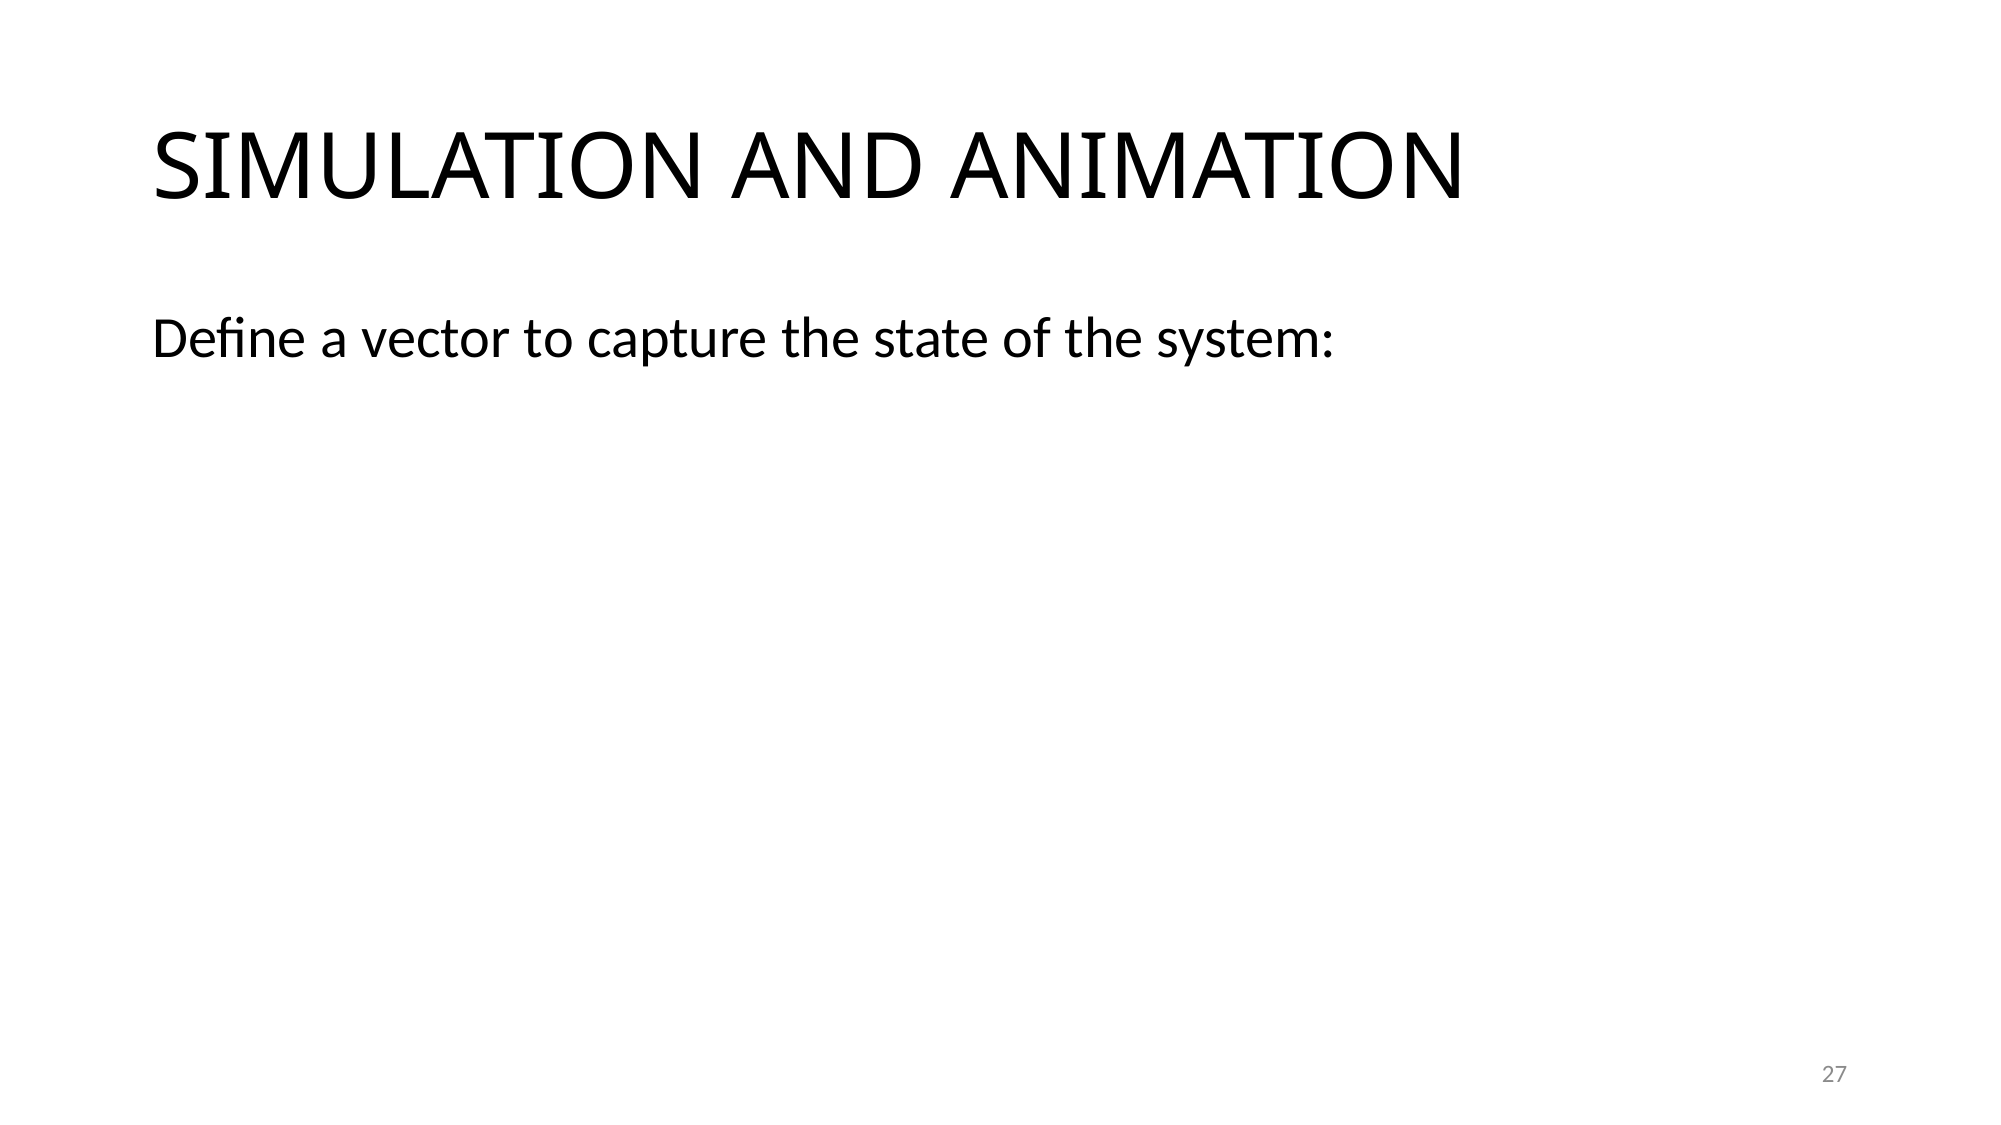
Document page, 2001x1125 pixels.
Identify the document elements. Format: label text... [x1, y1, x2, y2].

list [137, 299, 1863, 1014]
slide_number 27 [1412, 1042, 1863, 1103]
title SIMULATION AND ANIMATION [137, 59, 1863, 278]
